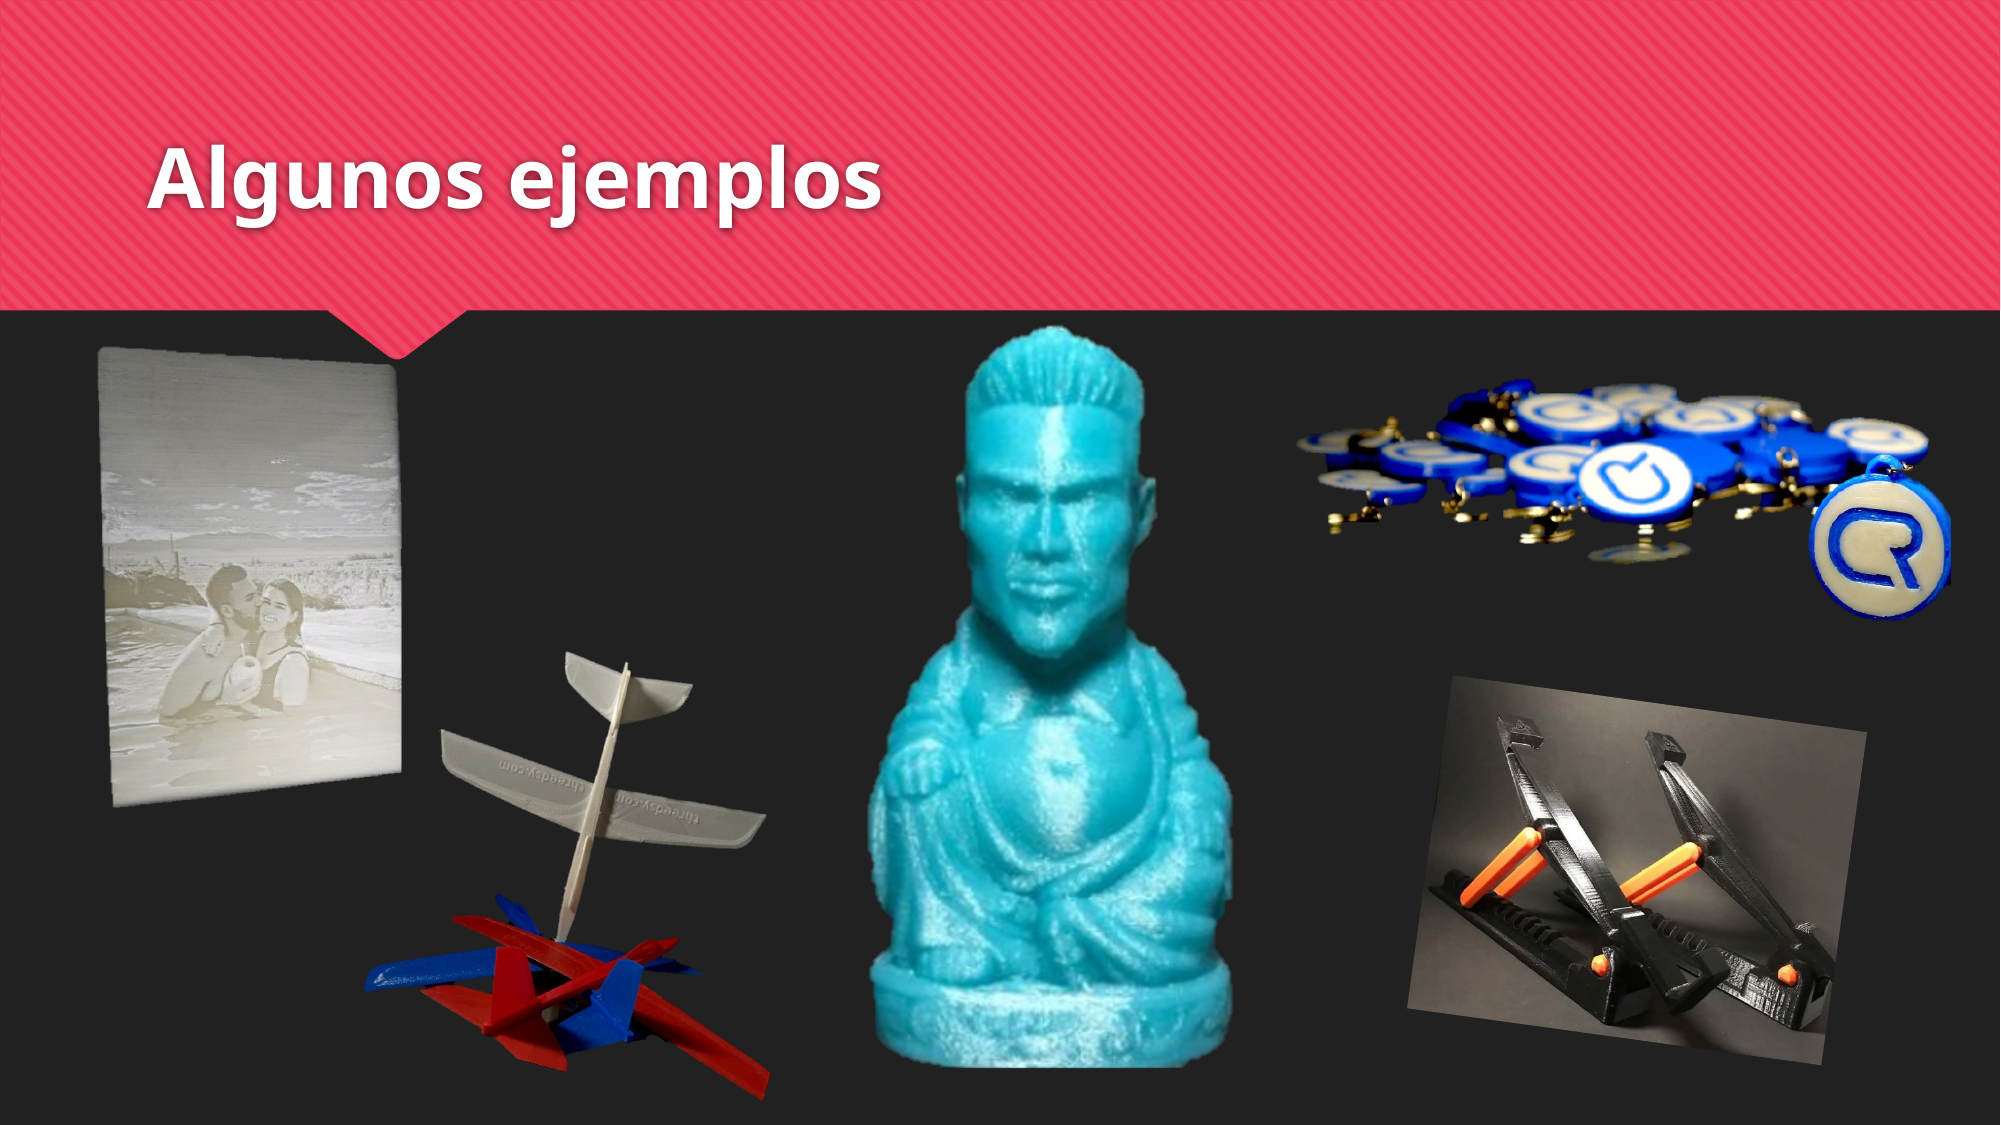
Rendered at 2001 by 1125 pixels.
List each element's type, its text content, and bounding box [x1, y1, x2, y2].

picture [24, 101, 1959, 1125]
title Algunos ejemplos [132, 73, 1868, 233]
